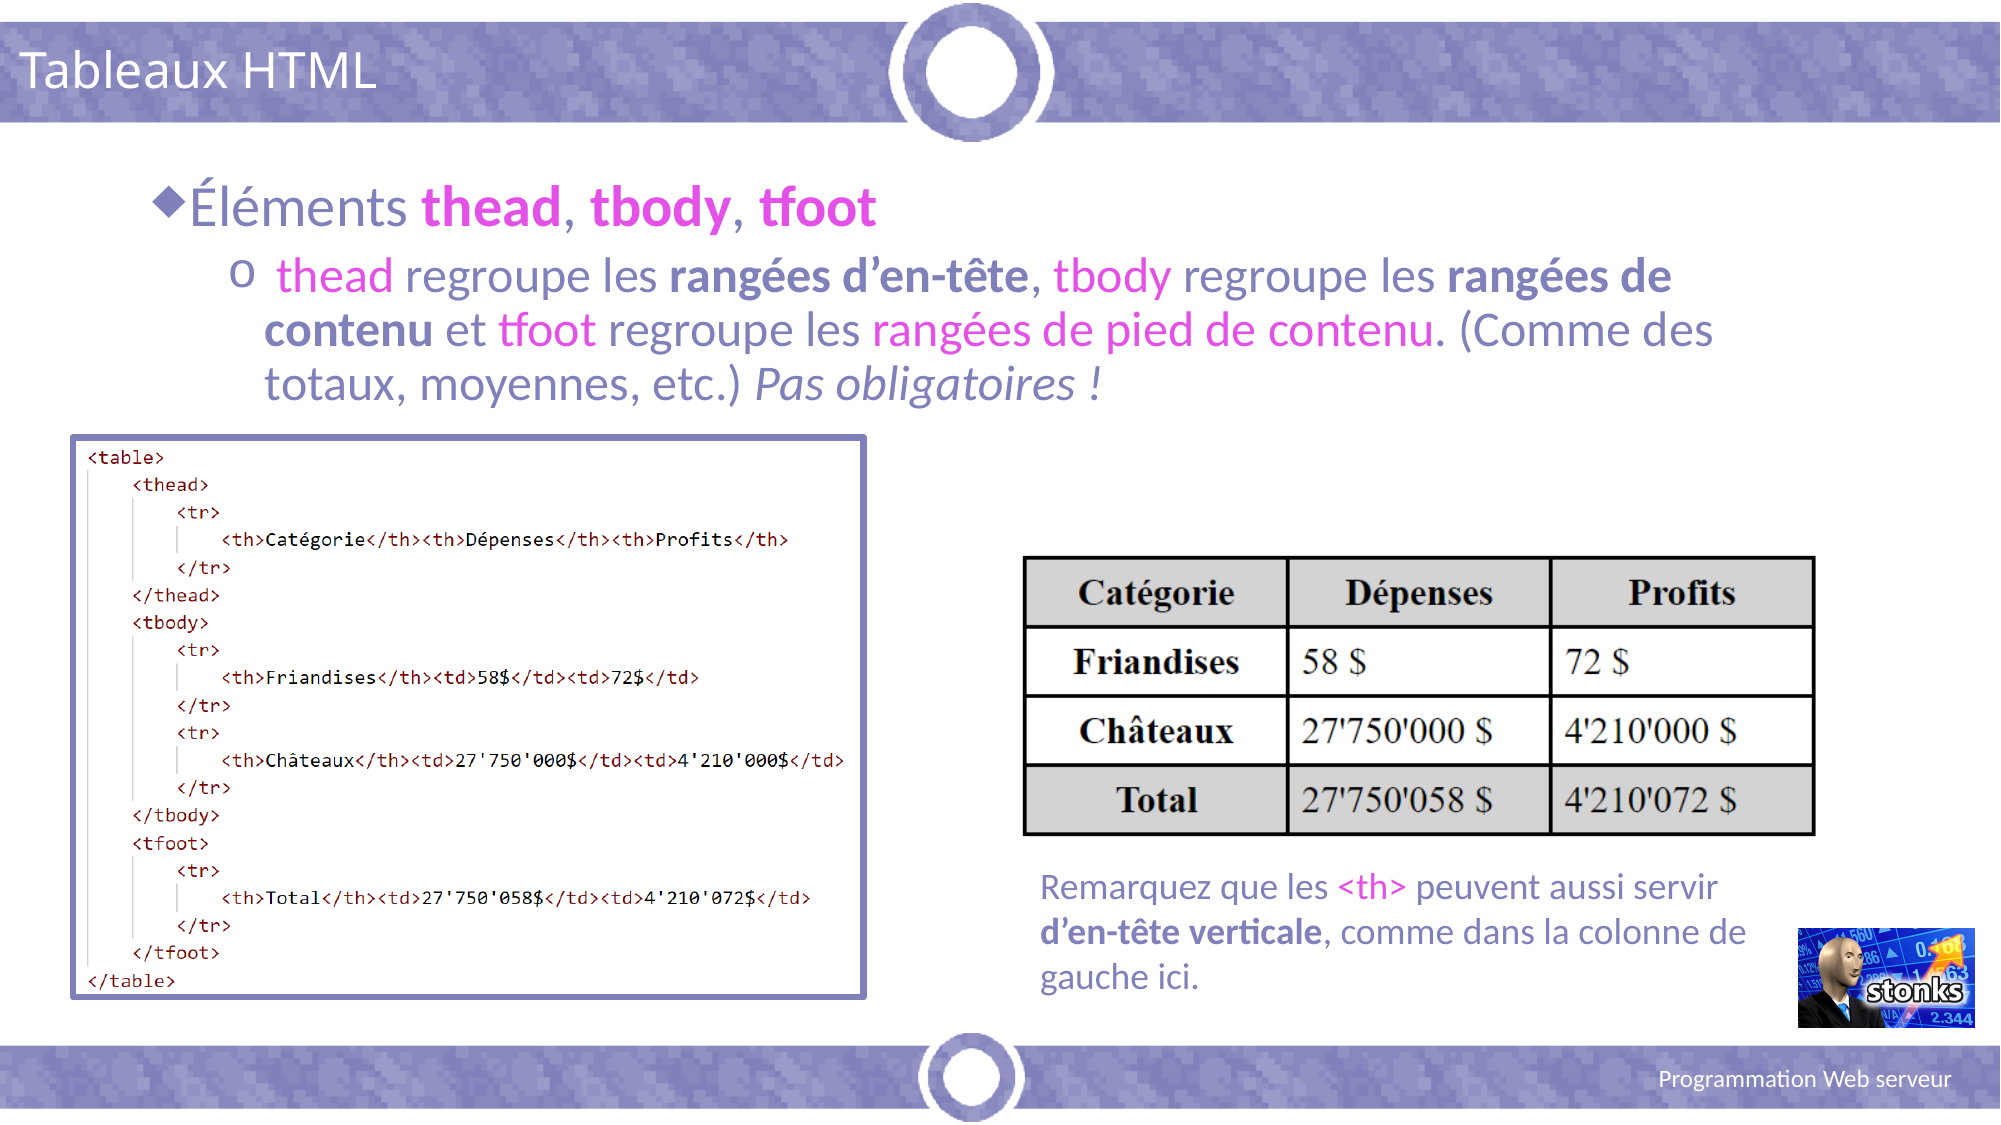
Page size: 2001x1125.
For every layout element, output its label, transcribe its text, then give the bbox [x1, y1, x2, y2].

picture [1798, 928, 1975, 1028]
text_box Remarquez que les <th> peuvent aussi servir d’en-tête verticale, comme dans la colonne de gauche ici. [1025, 854, 1810, 1005]
picture [1013, 546, 1827, 845]
picture [0, 3, 2000, 142]
picture [0, 1033, 2000, 1122]
title Tableaux HTML [4, 22, 884, 123]
picture [75, 440, 861, 995]
list Éléments thead, tbody, tfoot thead regroupe les rangées d’en-tête, tbody regroupe les rangées de contenu et tfoot regroupe les rangées de pied de contenu. (Comme des totaux, moyennes, etc.) Pas obligatoires ! [137, 168, 1863, 1014]
